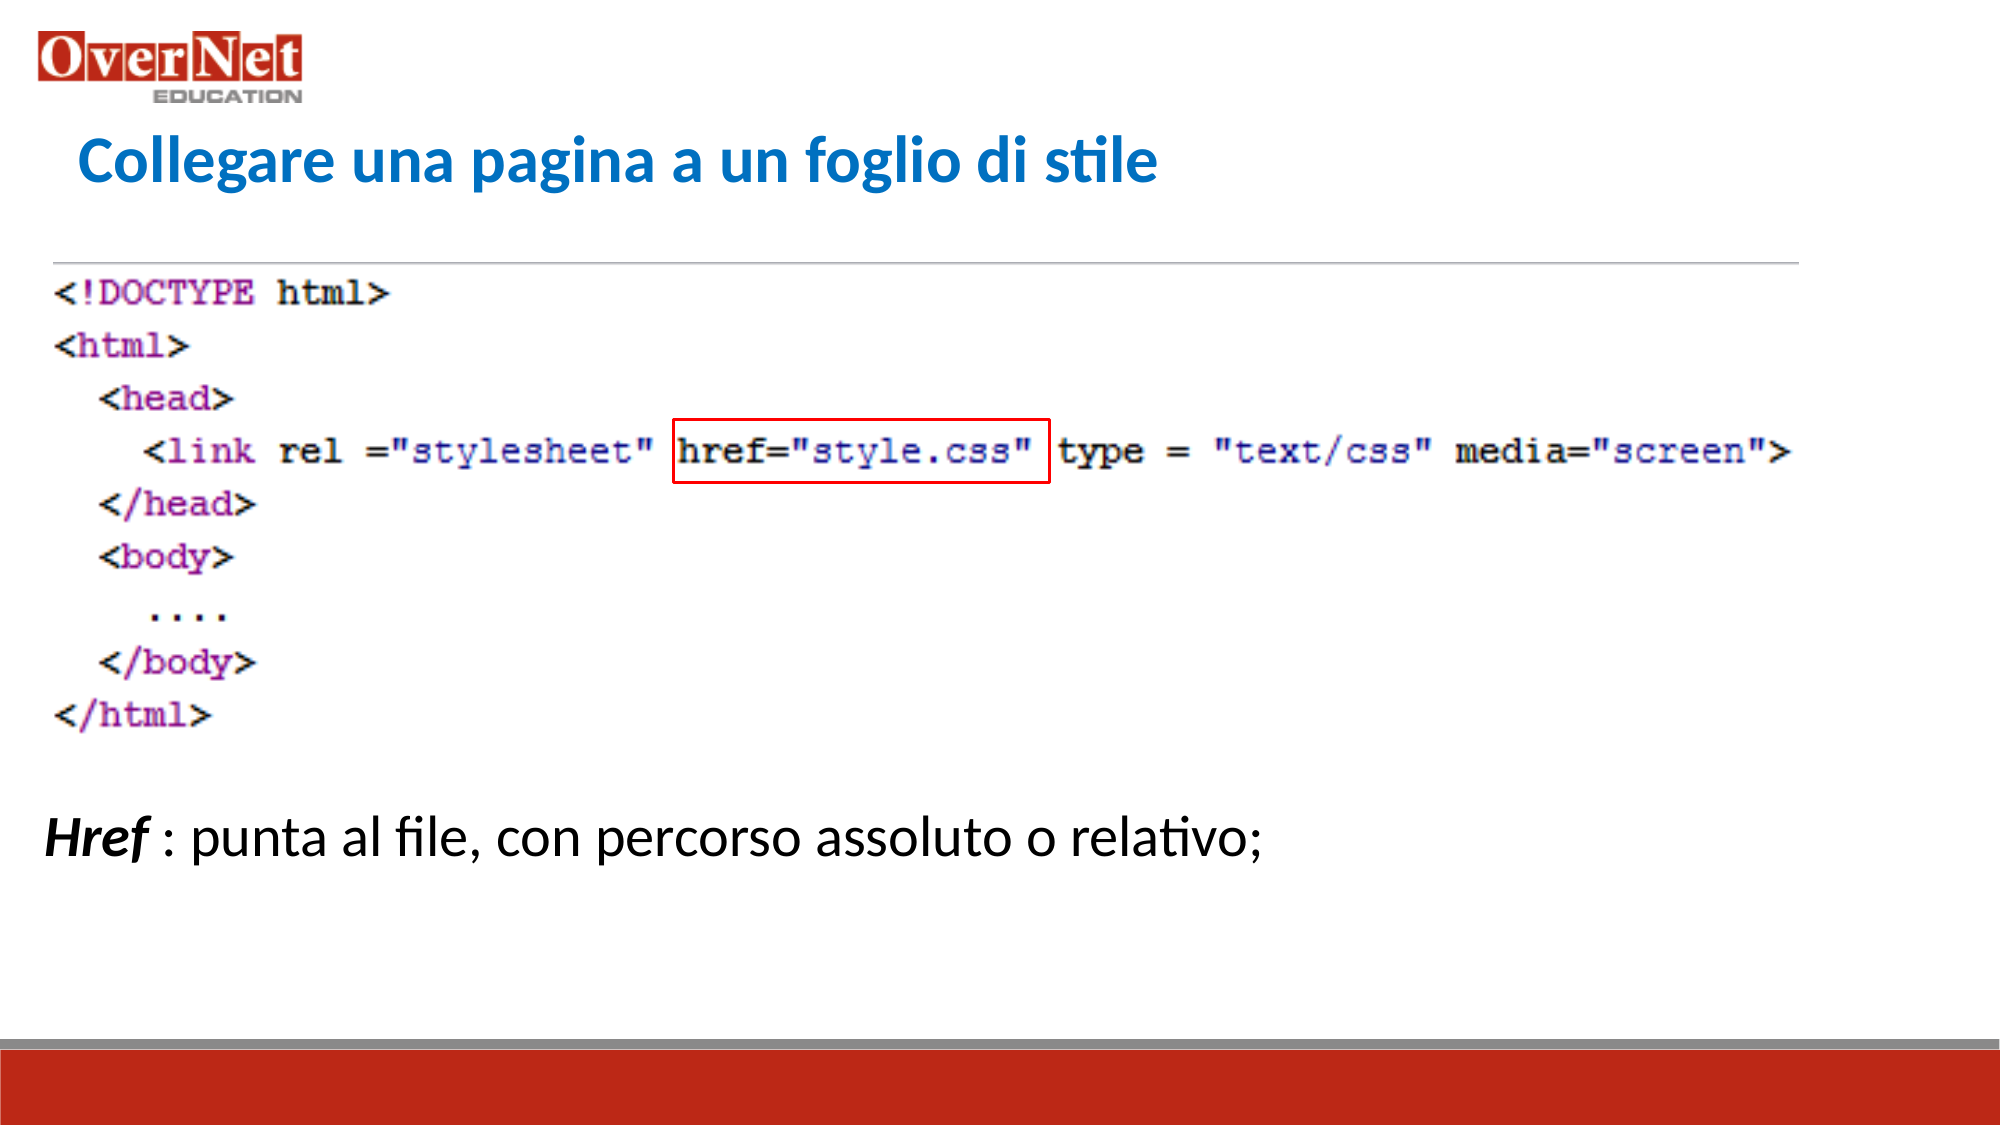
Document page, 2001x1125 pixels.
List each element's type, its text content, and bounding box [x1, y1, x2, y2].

picture [35, 31, 63, 103]
picture [52, 262, 1799, 744]
text_box Collegare una pagina a un foglio di stile [63, 16, 1497, 204]
text_box Href : punta al file, con percorso assoluto o relativo; [29, 798, 1518, 1094]
